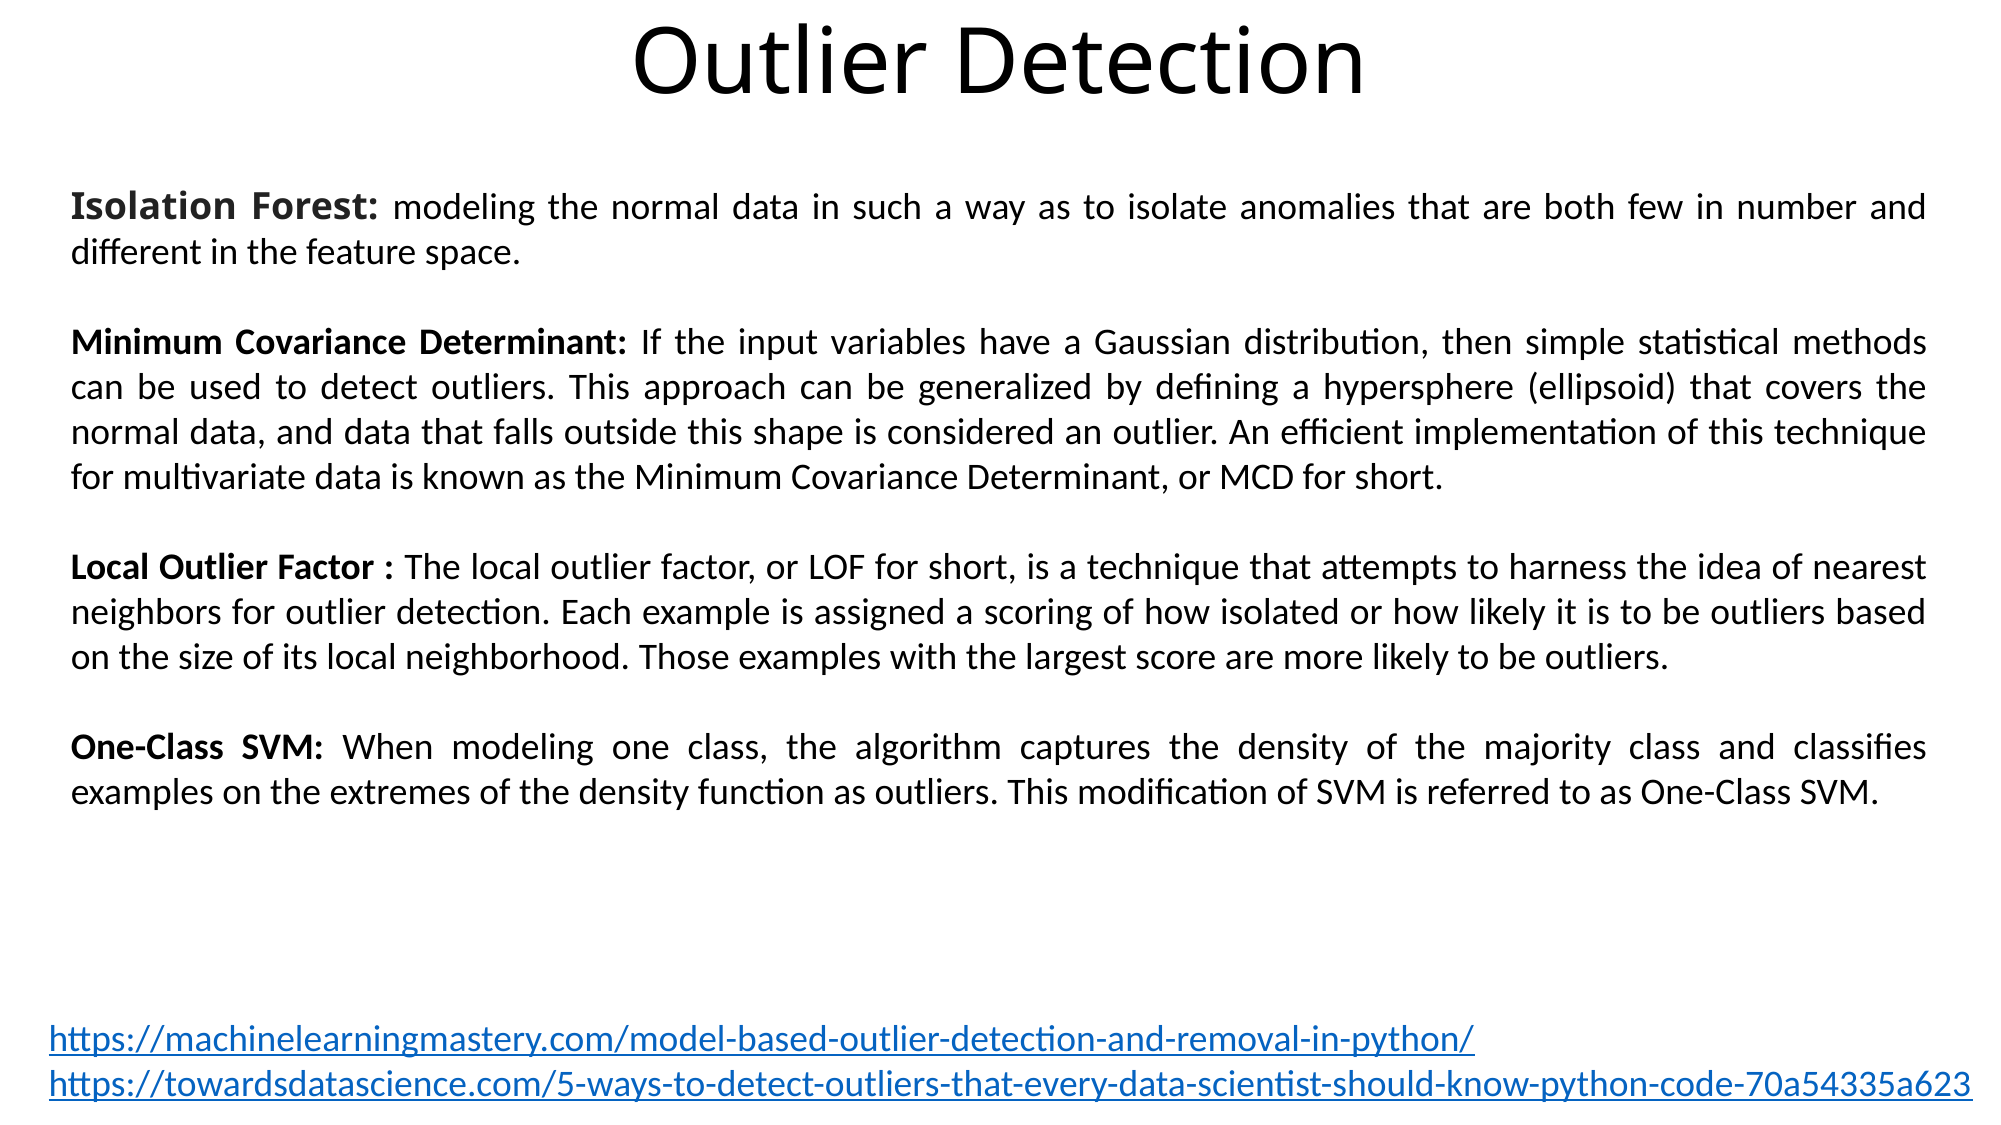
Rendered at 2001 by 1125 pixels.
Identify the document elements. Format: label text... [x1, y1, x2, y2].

text_box https://machinelearningmastery.com/model-based-outlier-detection-and-removal-in-python/ https://towardsdatascience.com/5-ways-to-detect-outliers-that-every-data-scientist-should-know-python-code-70a54335a623 [33, 1006, 2000, 1112]
text_box Isolation Forest: modeling the normal data in such a way as to isolate anomalies that are both few in number and different in the feature space. Minimum Covariance Determinant: If the input variables have a Gaussian distribution, then simple statistical methods can be used to detect outliers. This approach can be generalized by defining a hypersphere (ellipsoid) that covers the normal data, and data that falls outside this shape is considered an outlier. An efficient implementation of this technique for multivariate data is known as the Minimum Covariance Determinant, or MCD for short. Local Outlier Factor : The local outlier factor, or LOF for short, is a technique that attempts to harness the idea of nearest neighbors for outlier detection. Each example is assigned a scoring of how isolated or how likely it is to be outliers based on the size of its local neighborhood. Those examples with the largest score are more likely to be outliers. One-Class SVM: When modeling one class, the algorithm captures the density of the majority class and classifies examples on the extremes of the density function as outliers. This modification of SVM is referred to as One-Class SVM. [56, 174, 1944, 820]
title Outlier Detection [137, 0, 1863, 128]
